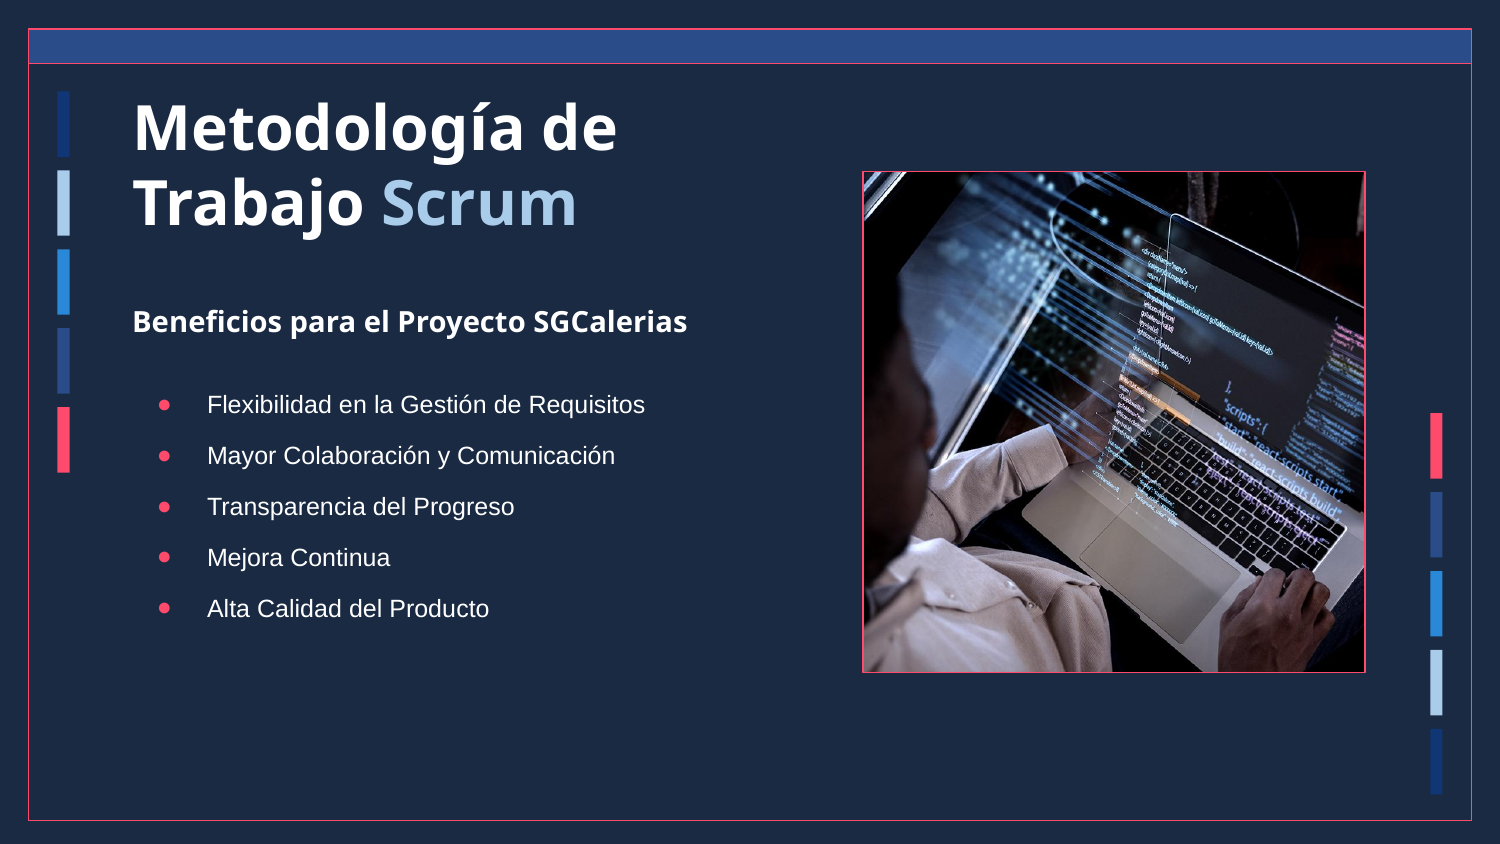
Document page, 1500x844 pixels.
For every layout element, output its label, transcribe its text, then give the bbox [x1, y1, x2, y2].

picture [863, 171, 1365, 672]
title Metodología de Trabajo Scrum [116, 83, 822, 254]
subtitle Flexibilidad en la Gestión de Requisitos Mayor Colaboración y Comunicación Transparencia del Progreso Mejora Continua Alta Calidad del Producto [116, 373, 780, 652]
title Beneficios para el Proyecto SGCalerias [116, 287, 822, 354]
